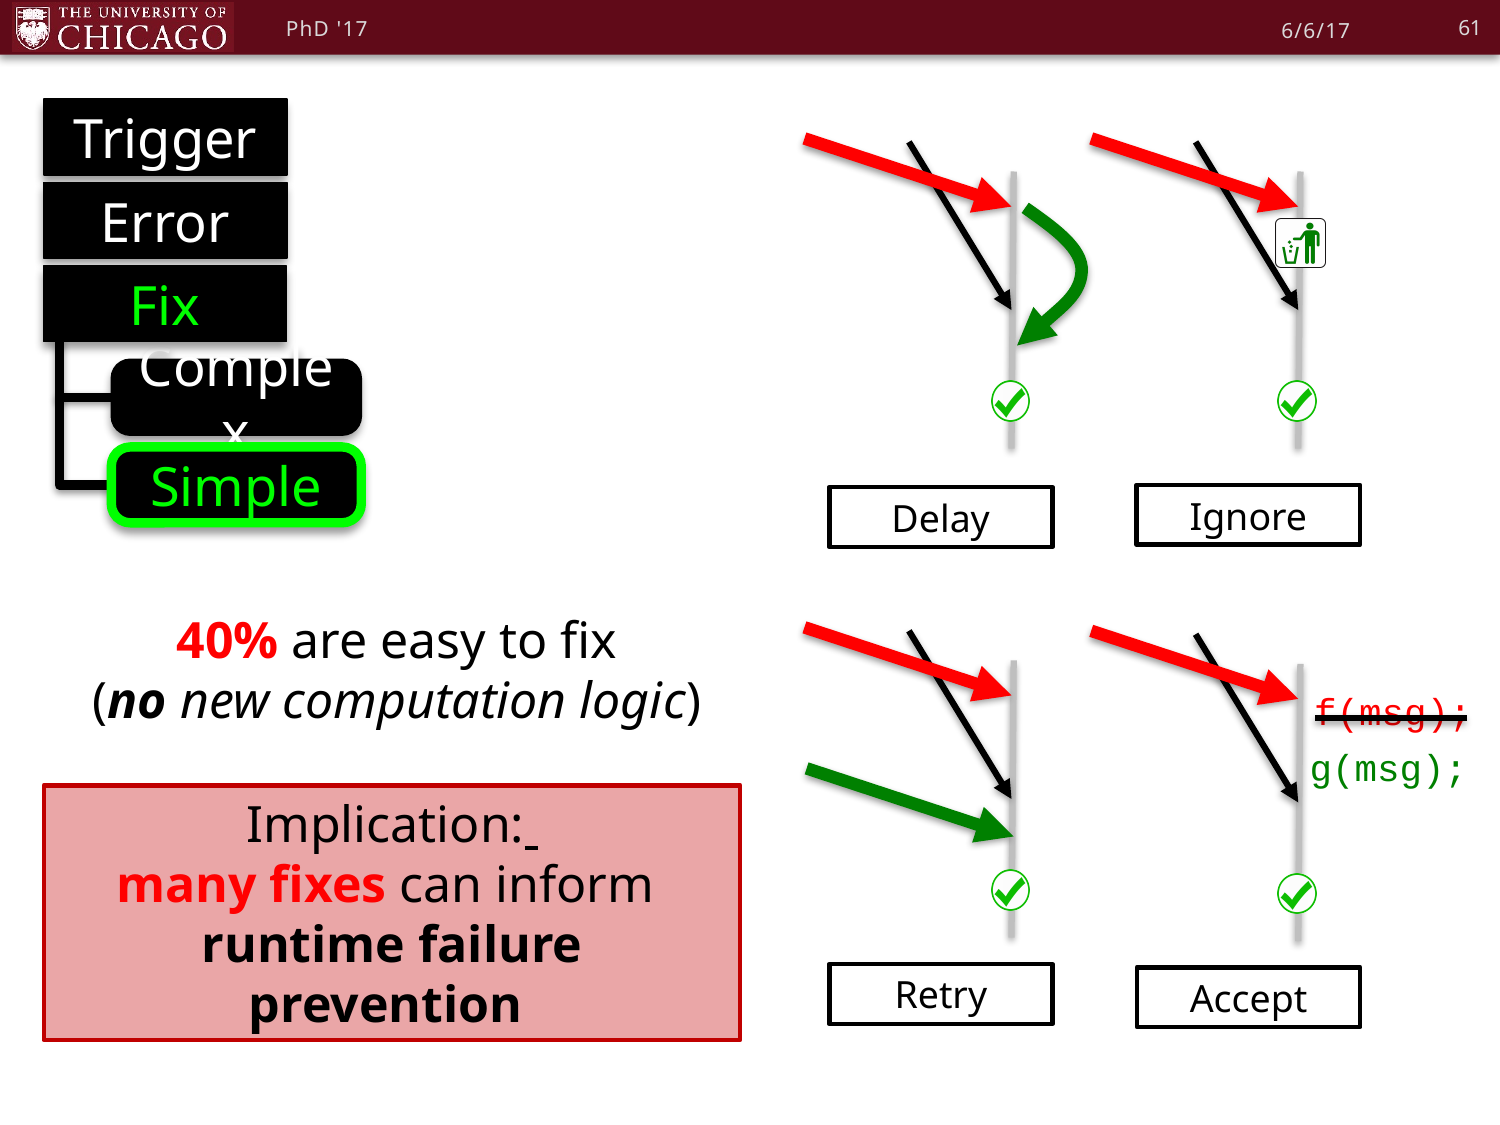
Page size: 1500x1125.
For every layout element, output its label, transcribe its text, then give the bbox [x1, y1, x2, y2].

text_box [43, 416, 132, 466]
picture [1277, 380, 1317, 422]
slide_number 61 [1365, 0, 1497, 59]
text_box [804, 138, 1081, 449]
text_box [806, 768, 1014, 837]
text_box Ignore [1136, 485, 1360, 545]
text_box g(msg); [1324, 736, 1483, 797]
picture [12, 2, 234, 52]
text_box Complex [110, 358, 363, 436]
text_box Error [43, 182, 288, 259]
text_box Accept [1136, 967, 1361, 1027]
text_box Delay [829, 487, 1053, 547]
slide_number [1096, 7, 1365, 52]
text_box Fix [43, 265, 287, 342]
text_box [804, 627, 1031, 938]
text_box f(msg); [1324, 680, 1487, 741]
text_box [1090, 630, 1317, 942]
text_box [1090, 138, 1299, 207]
text_box Simple [110, 446, 363, 524]
text_box Implication: many fixes can inform runtime failure prevention [43, 785, 741, 1041]
text_box Retry [829, 964, 1053, 1024]
text_box Trigger [43, 98, 288, 176]
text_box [1195, 220, 1299, 311]
picture [1275, 218, 1326, 269]
text_box 40% are easy to fix (no new computation logic) [78, 601, 716, 736]
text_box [59, 345, 116, 394]
footer PhD '17 [270, 7, 806, 52]
